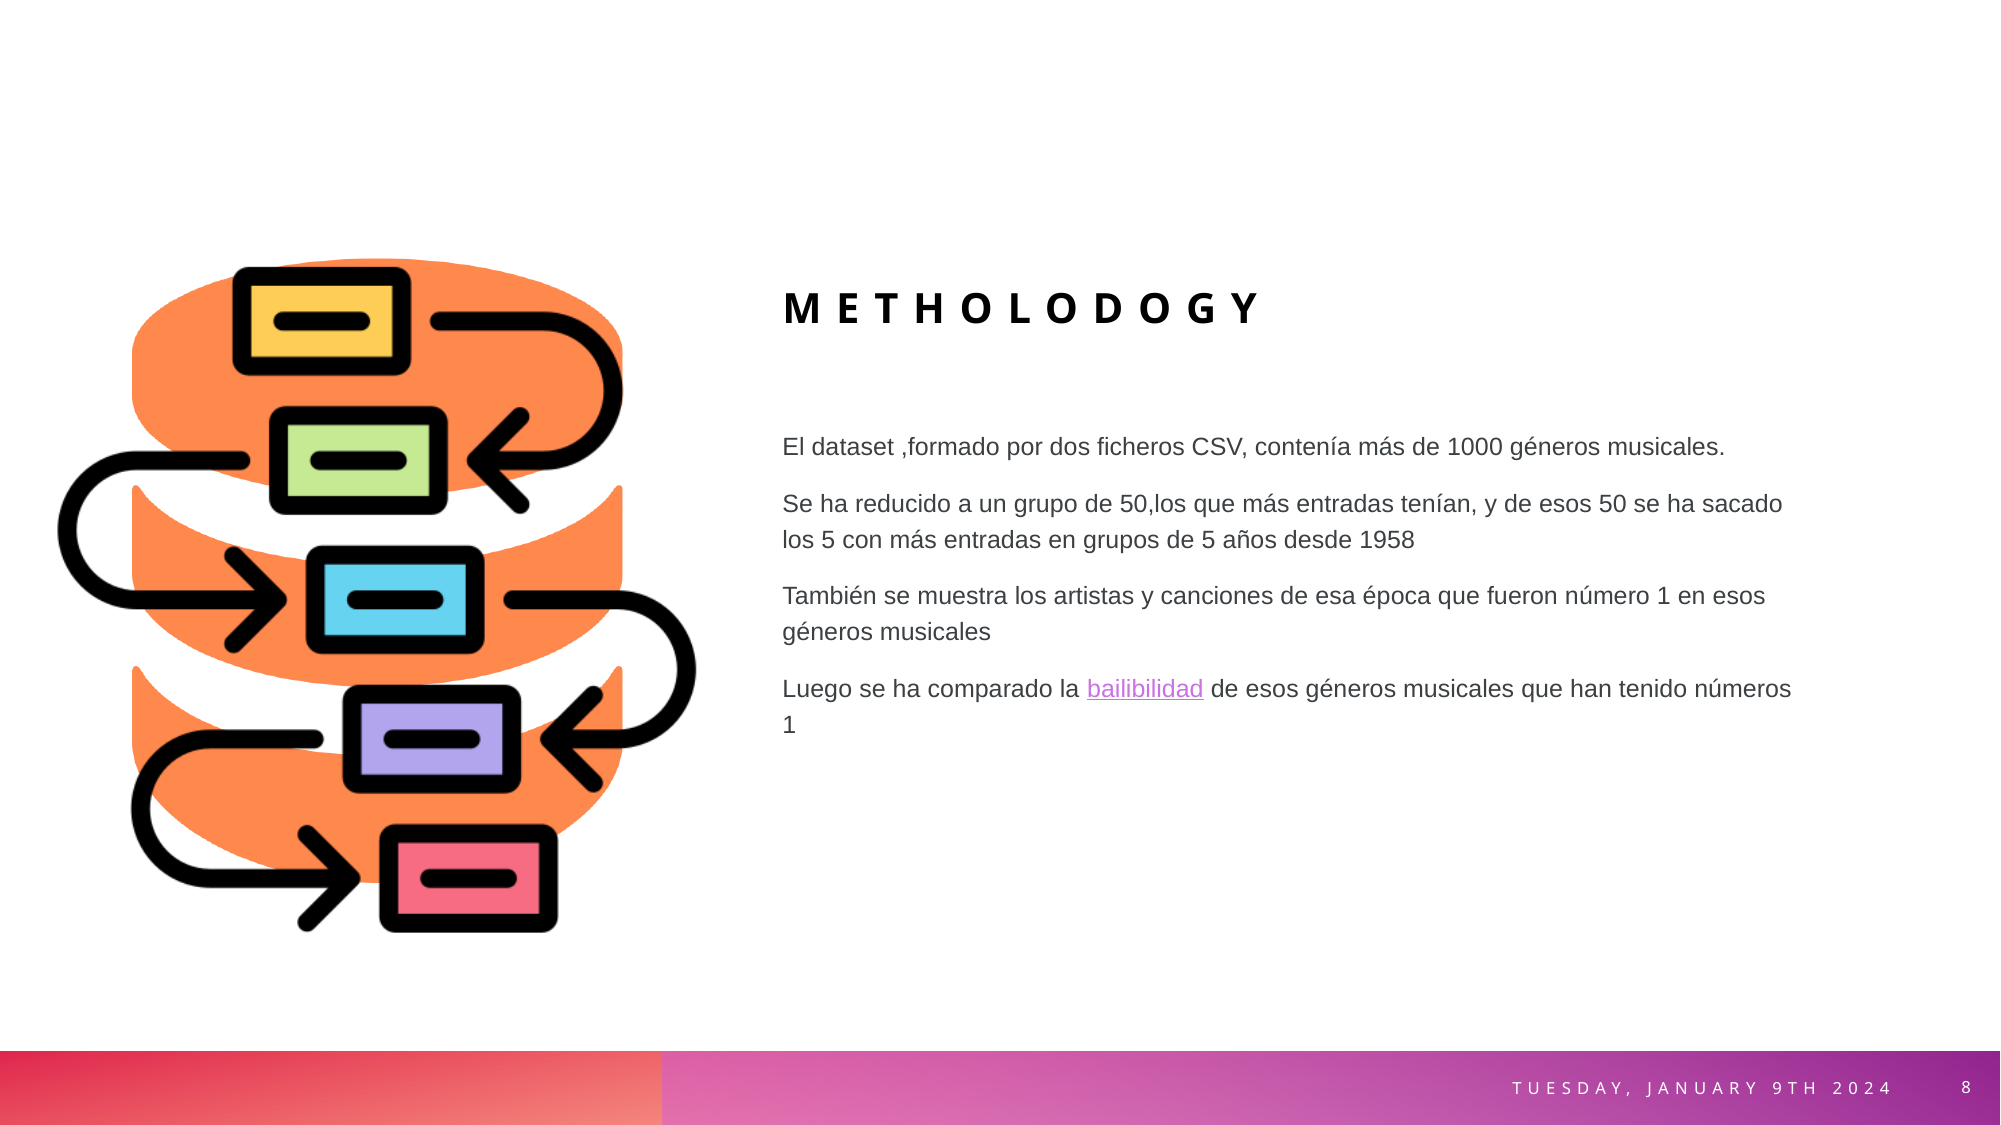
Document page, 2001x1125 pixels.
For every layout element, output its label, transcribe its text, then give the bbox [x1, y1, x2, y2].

picture [11, 213, 743, 945]
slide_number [1297, 1051, 1905, 1125]
title METHOLODOGY [782, 75, 1805, 333]
list El dataset ,formado por dos ficheros CSV, contenía más de 1000 géneros musicales. Se ha reducido a un grupo de 50,los que más entradas tenían, y de esos 50 se ha sacado los 5 con más entradas en grupos de 5 años desde 1958 También se muestra los artistas y canciones de esa época que fueron número 1 en esos géneros musicales Luego se ha comparado la bailibilidad de esos géneros musicales que han tenido números 1 [782, 388, 1805, 945]
slide_number 8 [1913, 1051, 1986, 1125]
